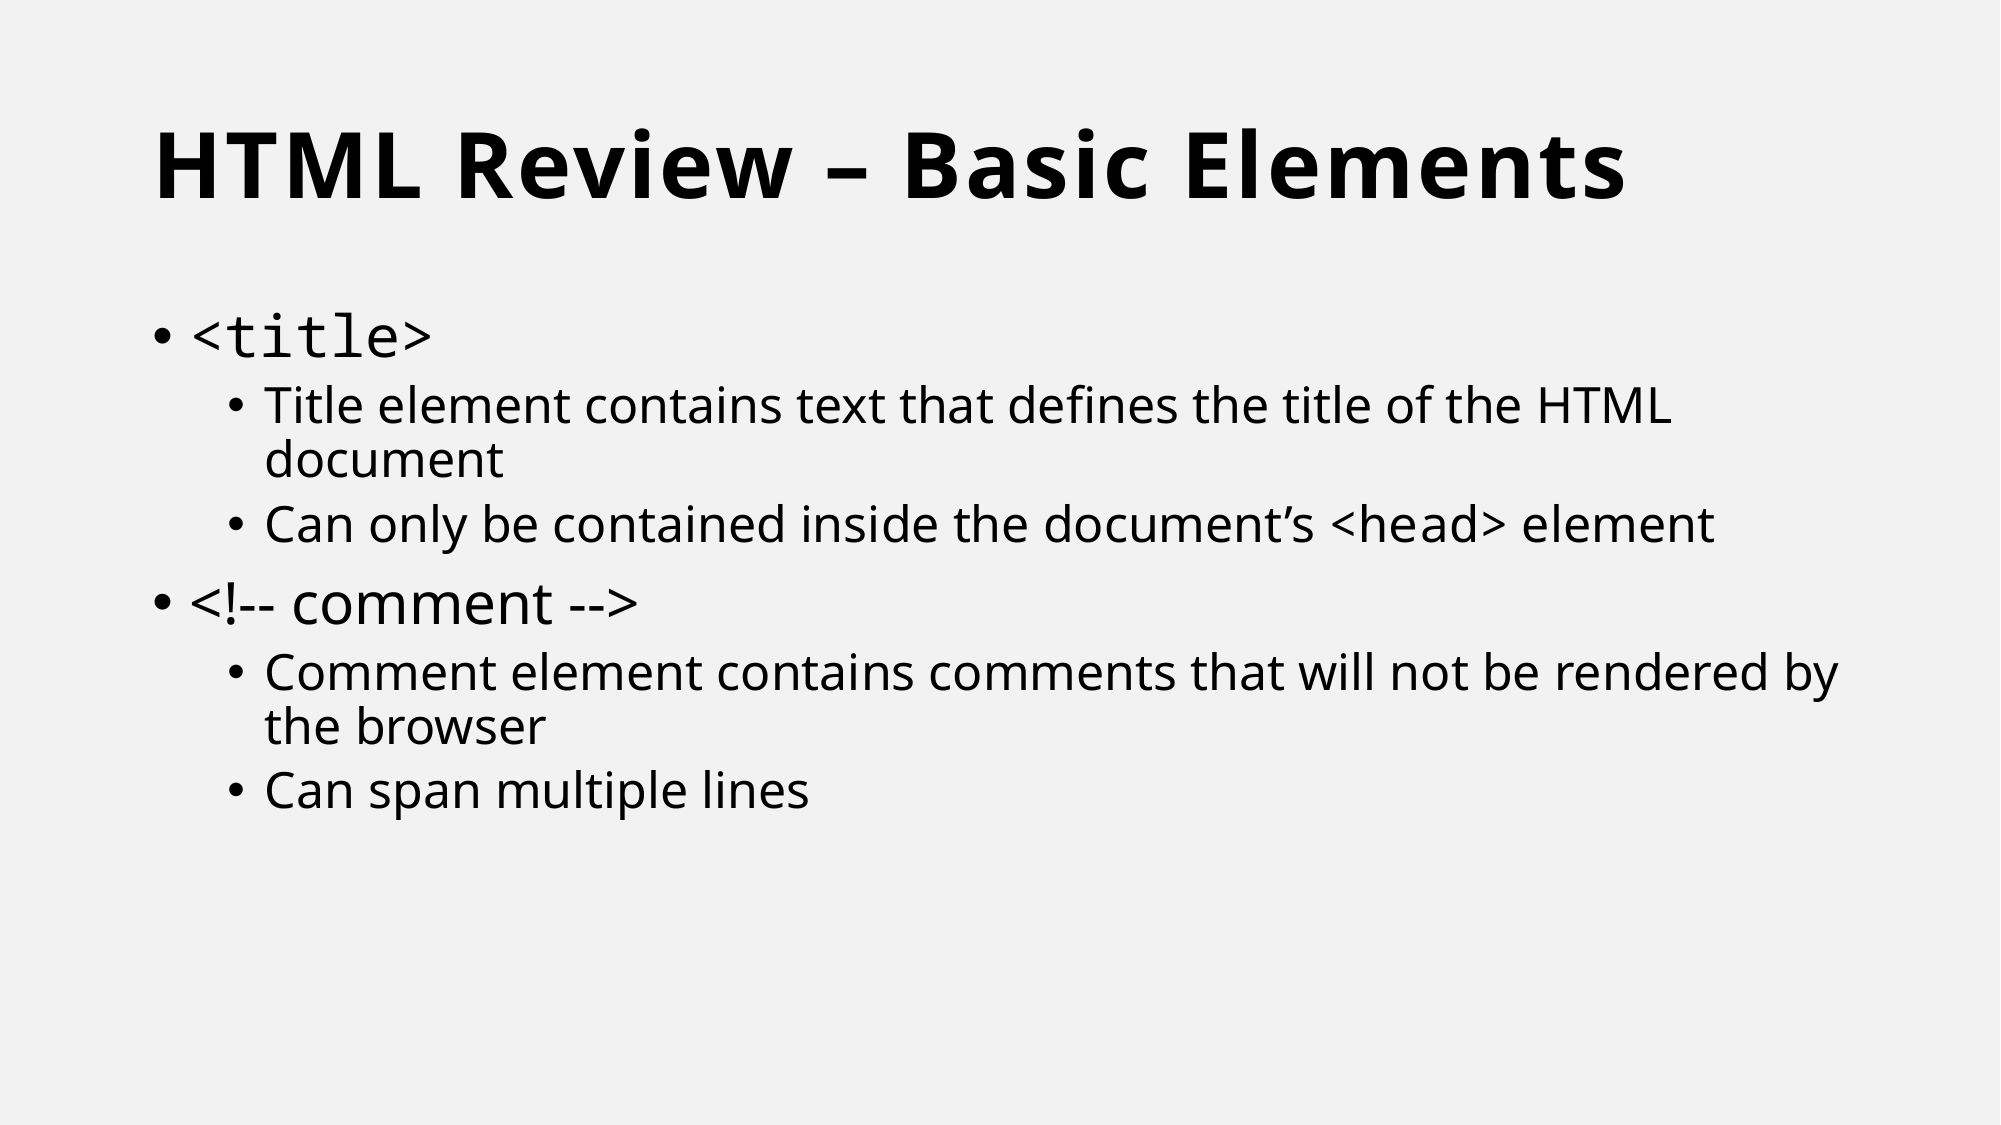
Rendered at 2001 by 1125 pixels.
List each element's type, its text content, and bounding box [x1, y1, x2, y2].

title HTML Review – Basic Elements [137, 59, 1863, 278]
list <title> Title element contains text that defines the title of the HTML document Can only be contained inside the document’s <head> element <!-- comment --> Comment element contains comments that will not be rendered by the browser Can span multiple lines [137, 299, 1863, 1014]
